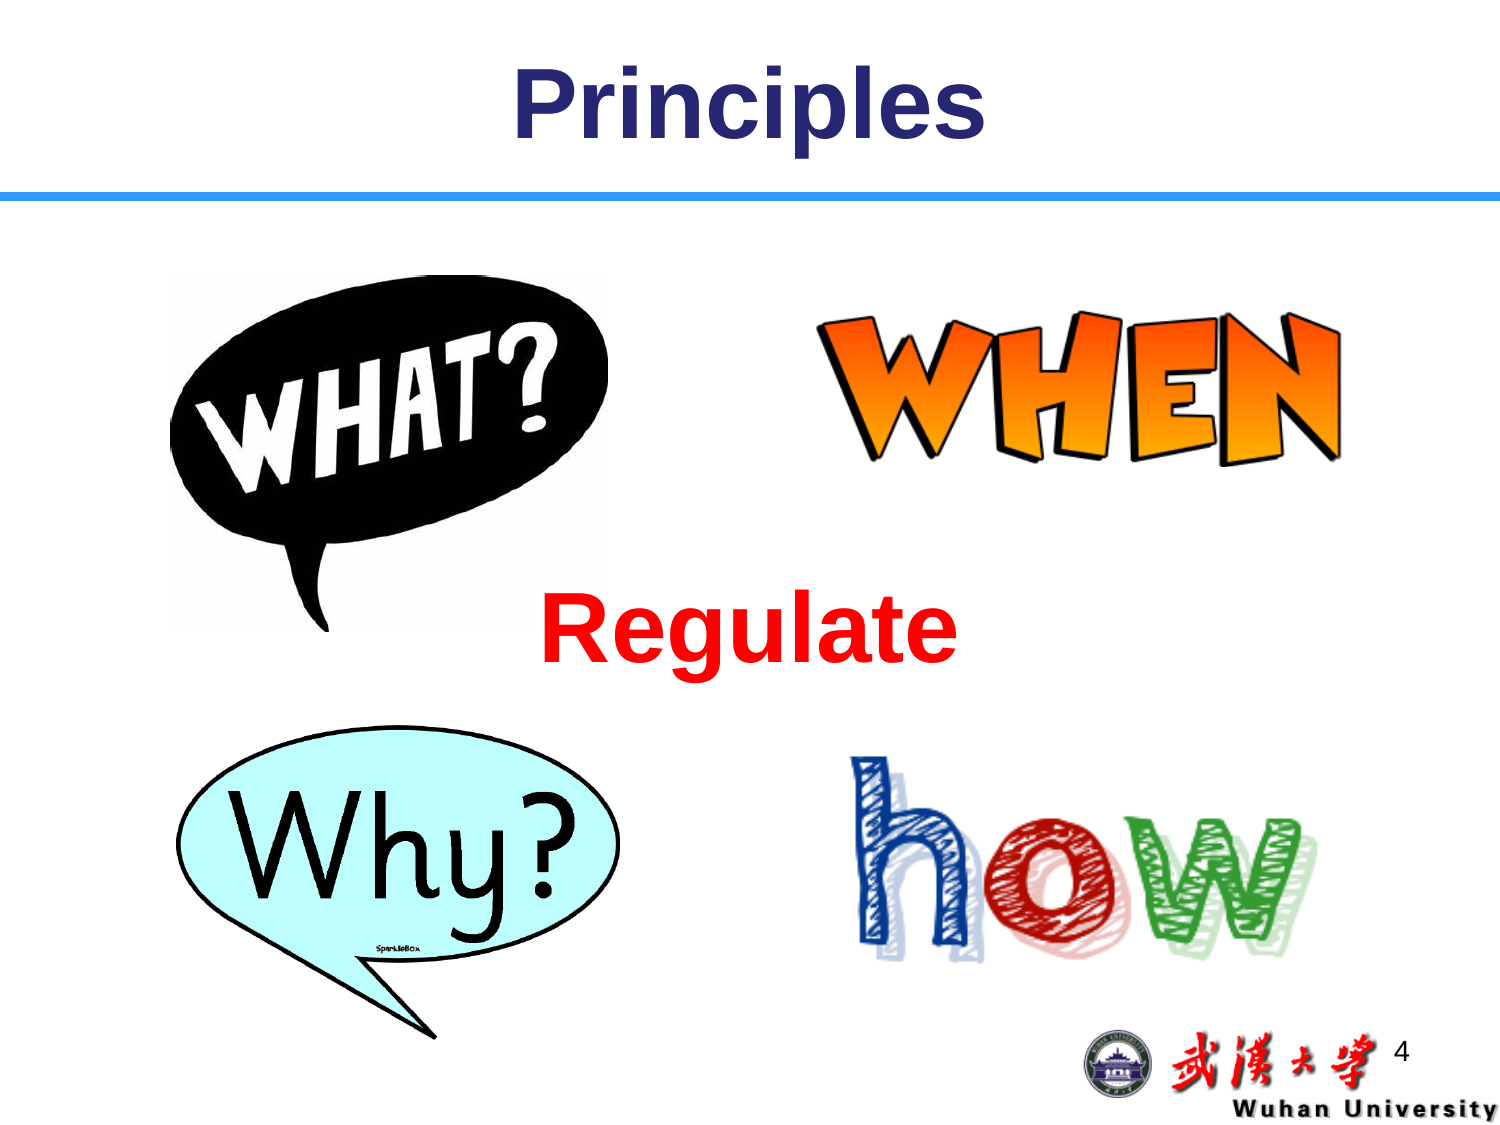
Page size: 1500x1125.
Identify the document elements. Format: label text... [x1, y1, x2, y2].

picture [176, 725, 621, 1040]
picture [170, 274, 608, 633]
picture [1078, 1023, 1500, 1125]
picture [834, 748, 1324, 974]
slide_number 4 [1074, 1024, 1426, 1103]
text_box Principles [0, 24, 1500, 188]
text_box Regulate [524, 555, 976, 690]
picture [812, 306, 1354, 467]
